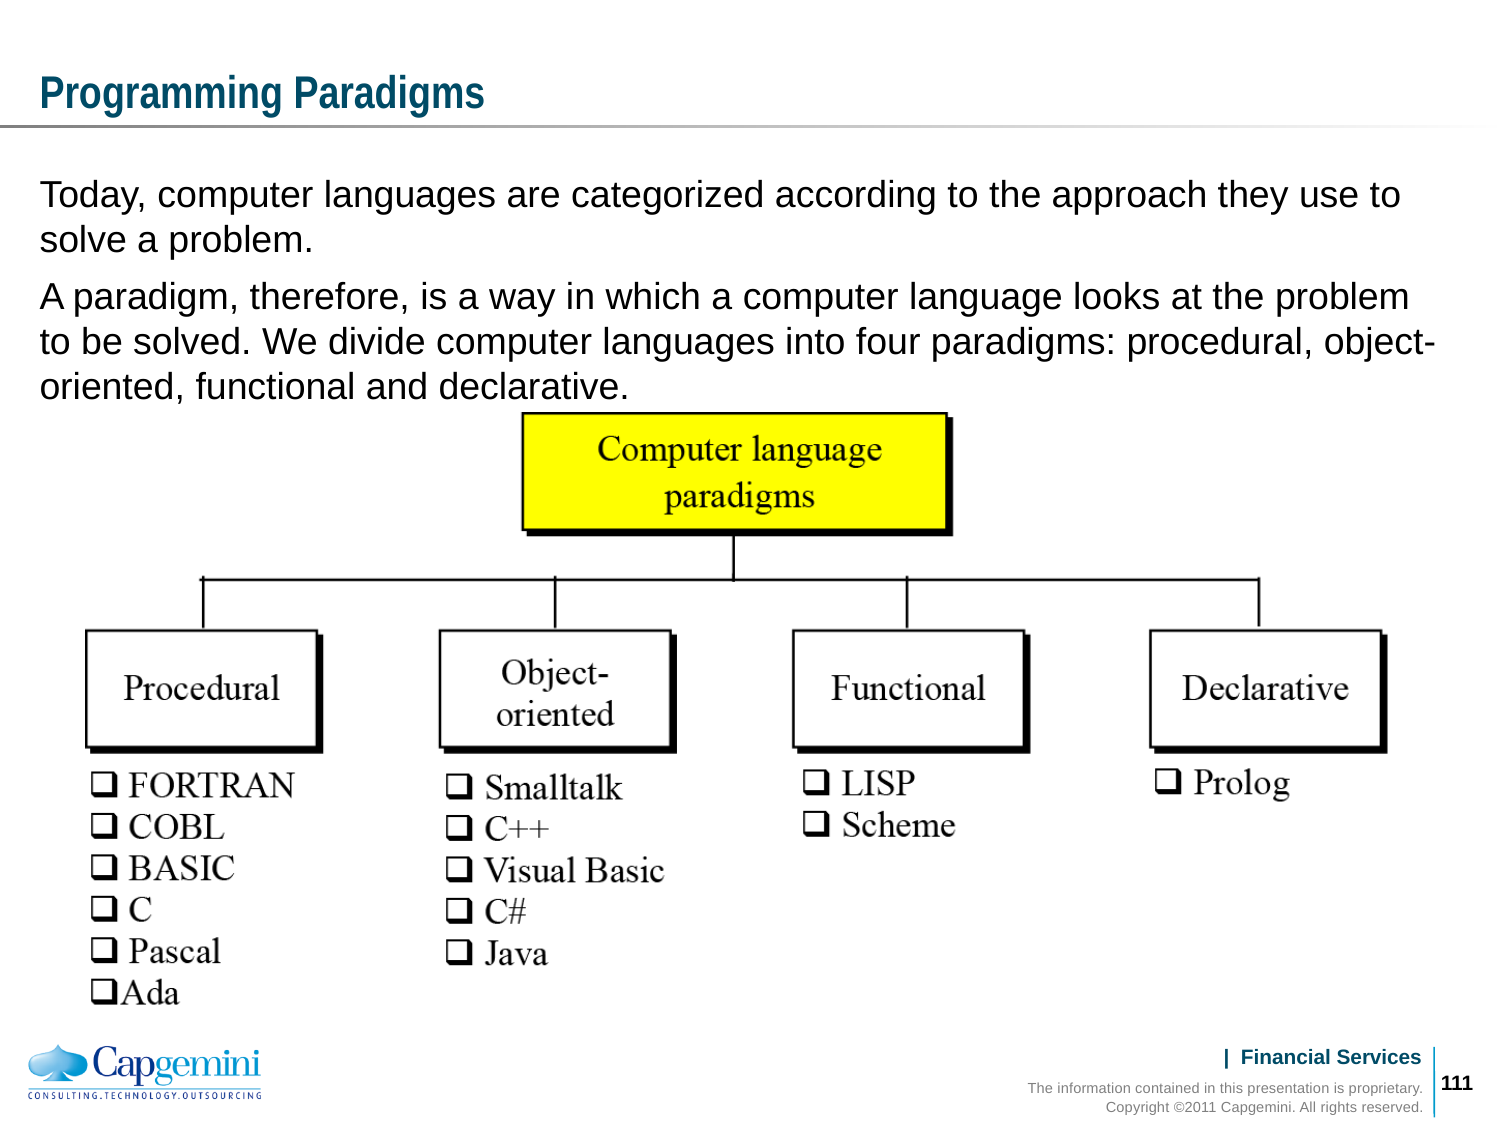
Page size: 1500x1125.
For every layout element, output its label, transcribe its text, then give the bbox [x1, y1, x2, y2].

title Programming Paradigms [39, 34, 1470, 126]
picture [26, 1043, 263, 1100]
list Today, computer languages are categorized according to the approach they use to solve a problem. A paradigm, therefore, is a way in which a computer language looks at the problem to be solved. We divide computer languages into four paradigms: procedural, object-oriented, functional and declarative. [39, 162, 1465, 988]
picture [85, 412, 1388, 1016]
